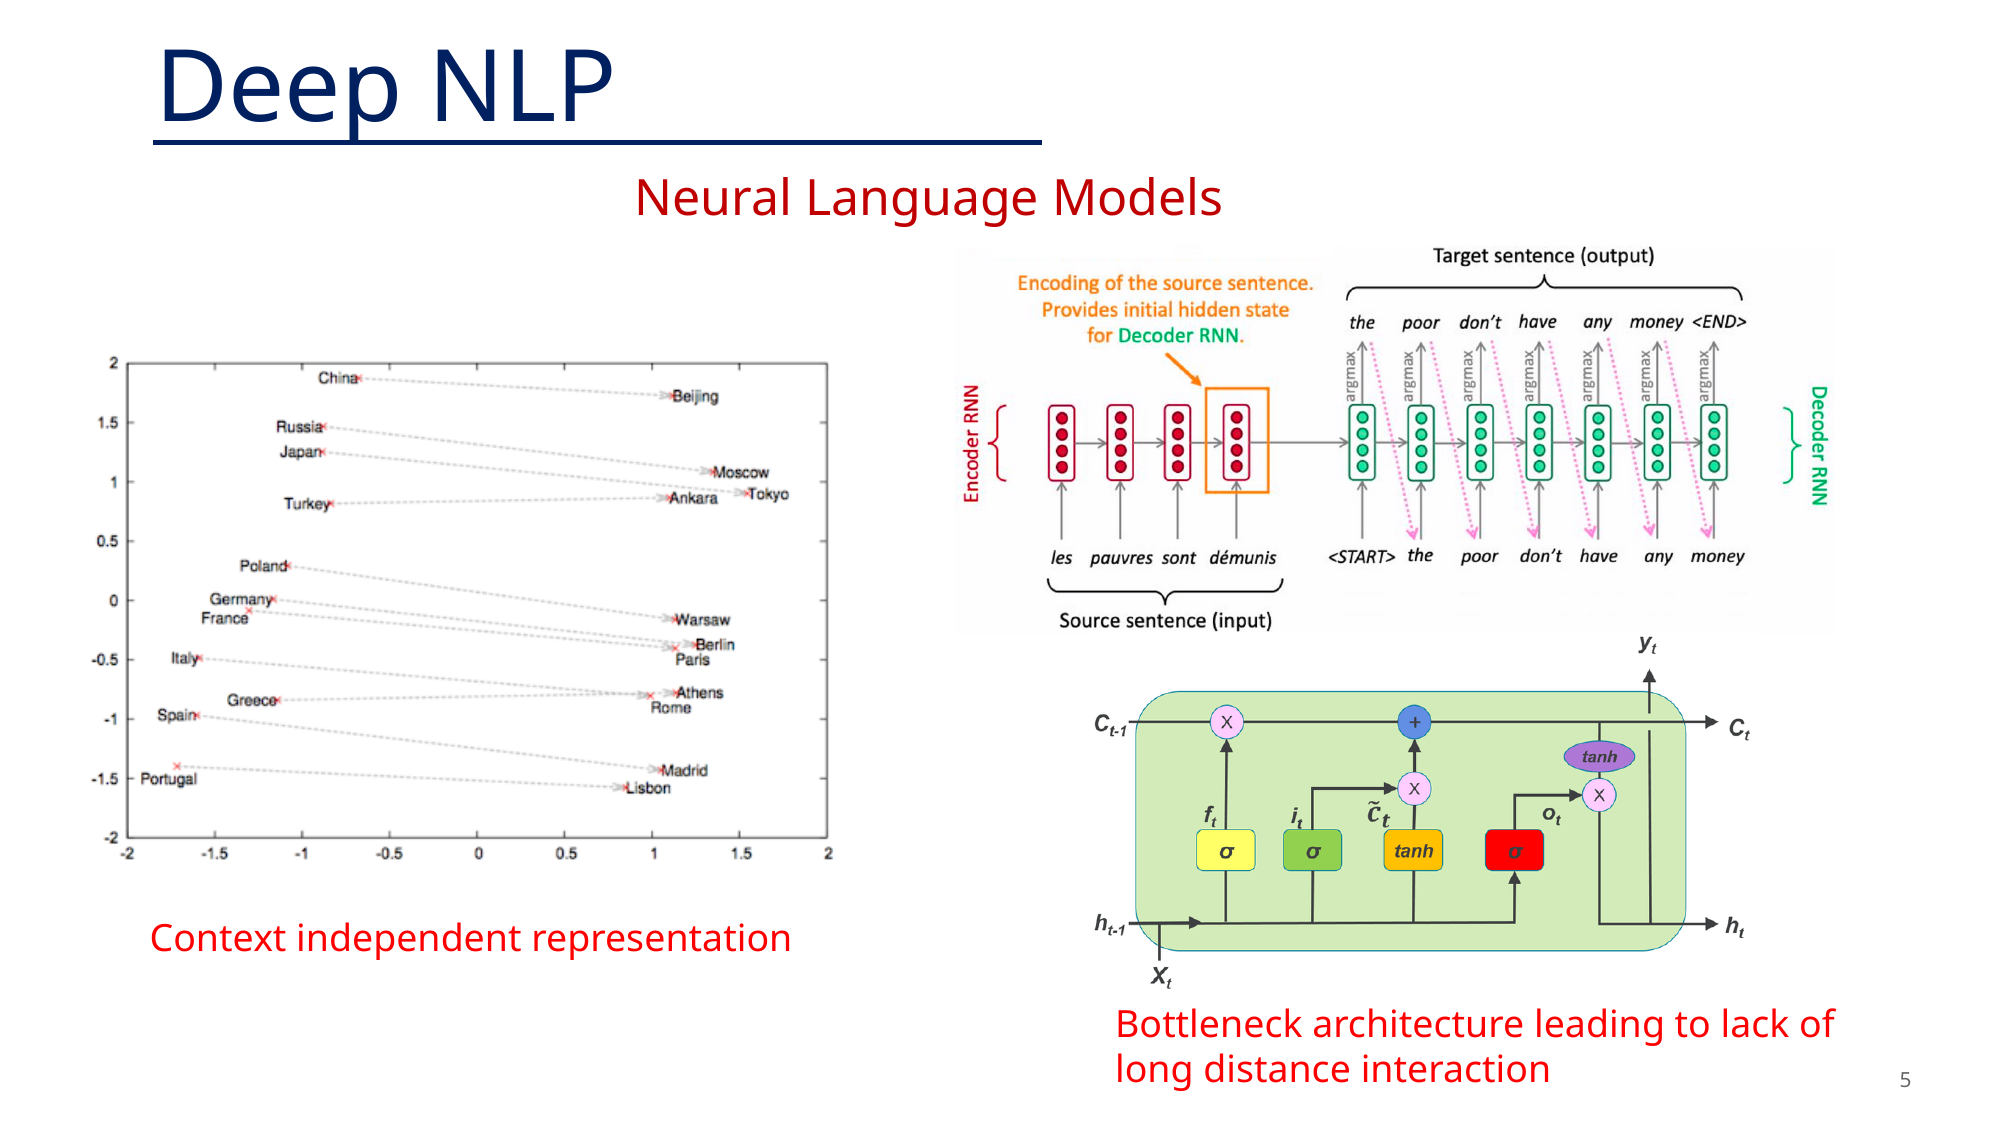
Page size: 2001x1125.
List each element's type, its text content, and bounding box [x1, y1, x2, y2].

text_box Neural Language Models [619, 158, 1239, 233]
picture [954, 242, 1835, 993]
text_box Context independent representation [134, 906, 808, 966]
picture [68, 340, 869, 883]
slide_number 5 [1637, 1042, 1927, 1119]
text_box Bottleneck architecture leading to lack of long distance interaction [1100, 993, 1860, 1098]
title Deep NLP [140, 0, 1871, 149]
